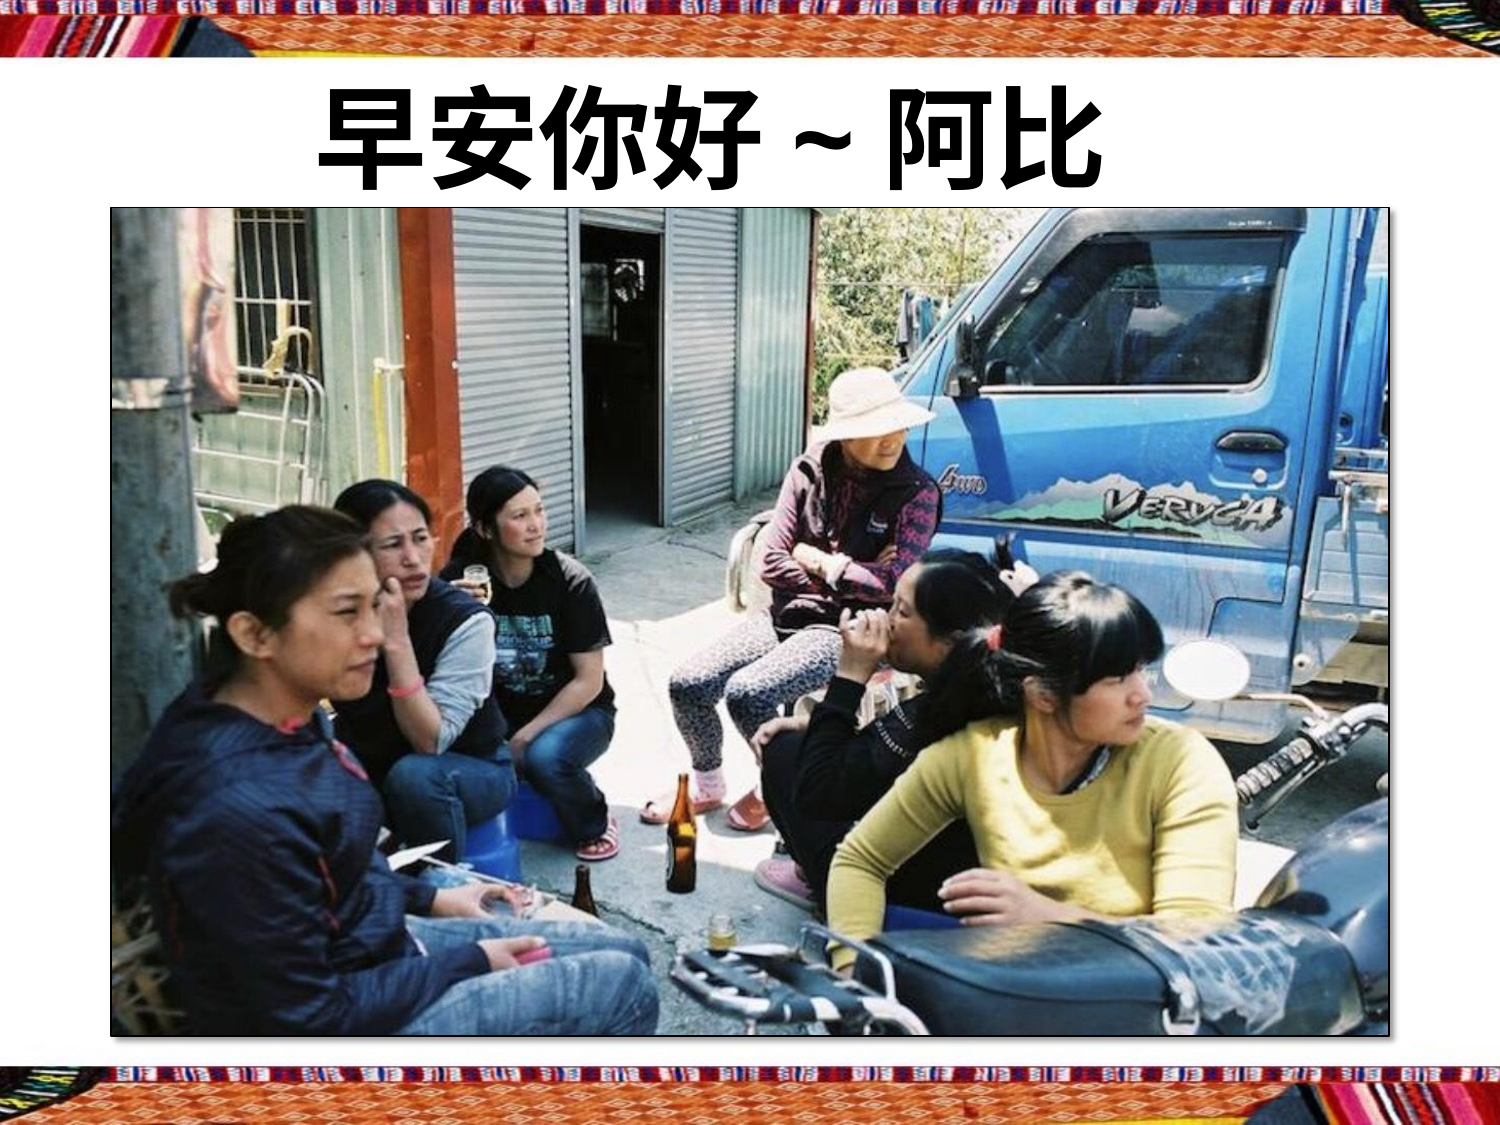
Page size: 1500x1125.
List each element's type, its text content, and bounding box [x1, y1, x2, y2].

picture [0, 0, 1500, 1125]
text_box [106, 202, 1403, 1050]
title 早安你好~阿比篇 [312, 65, 1189, 202]
text_box [111, 207, 1389, 1036]
